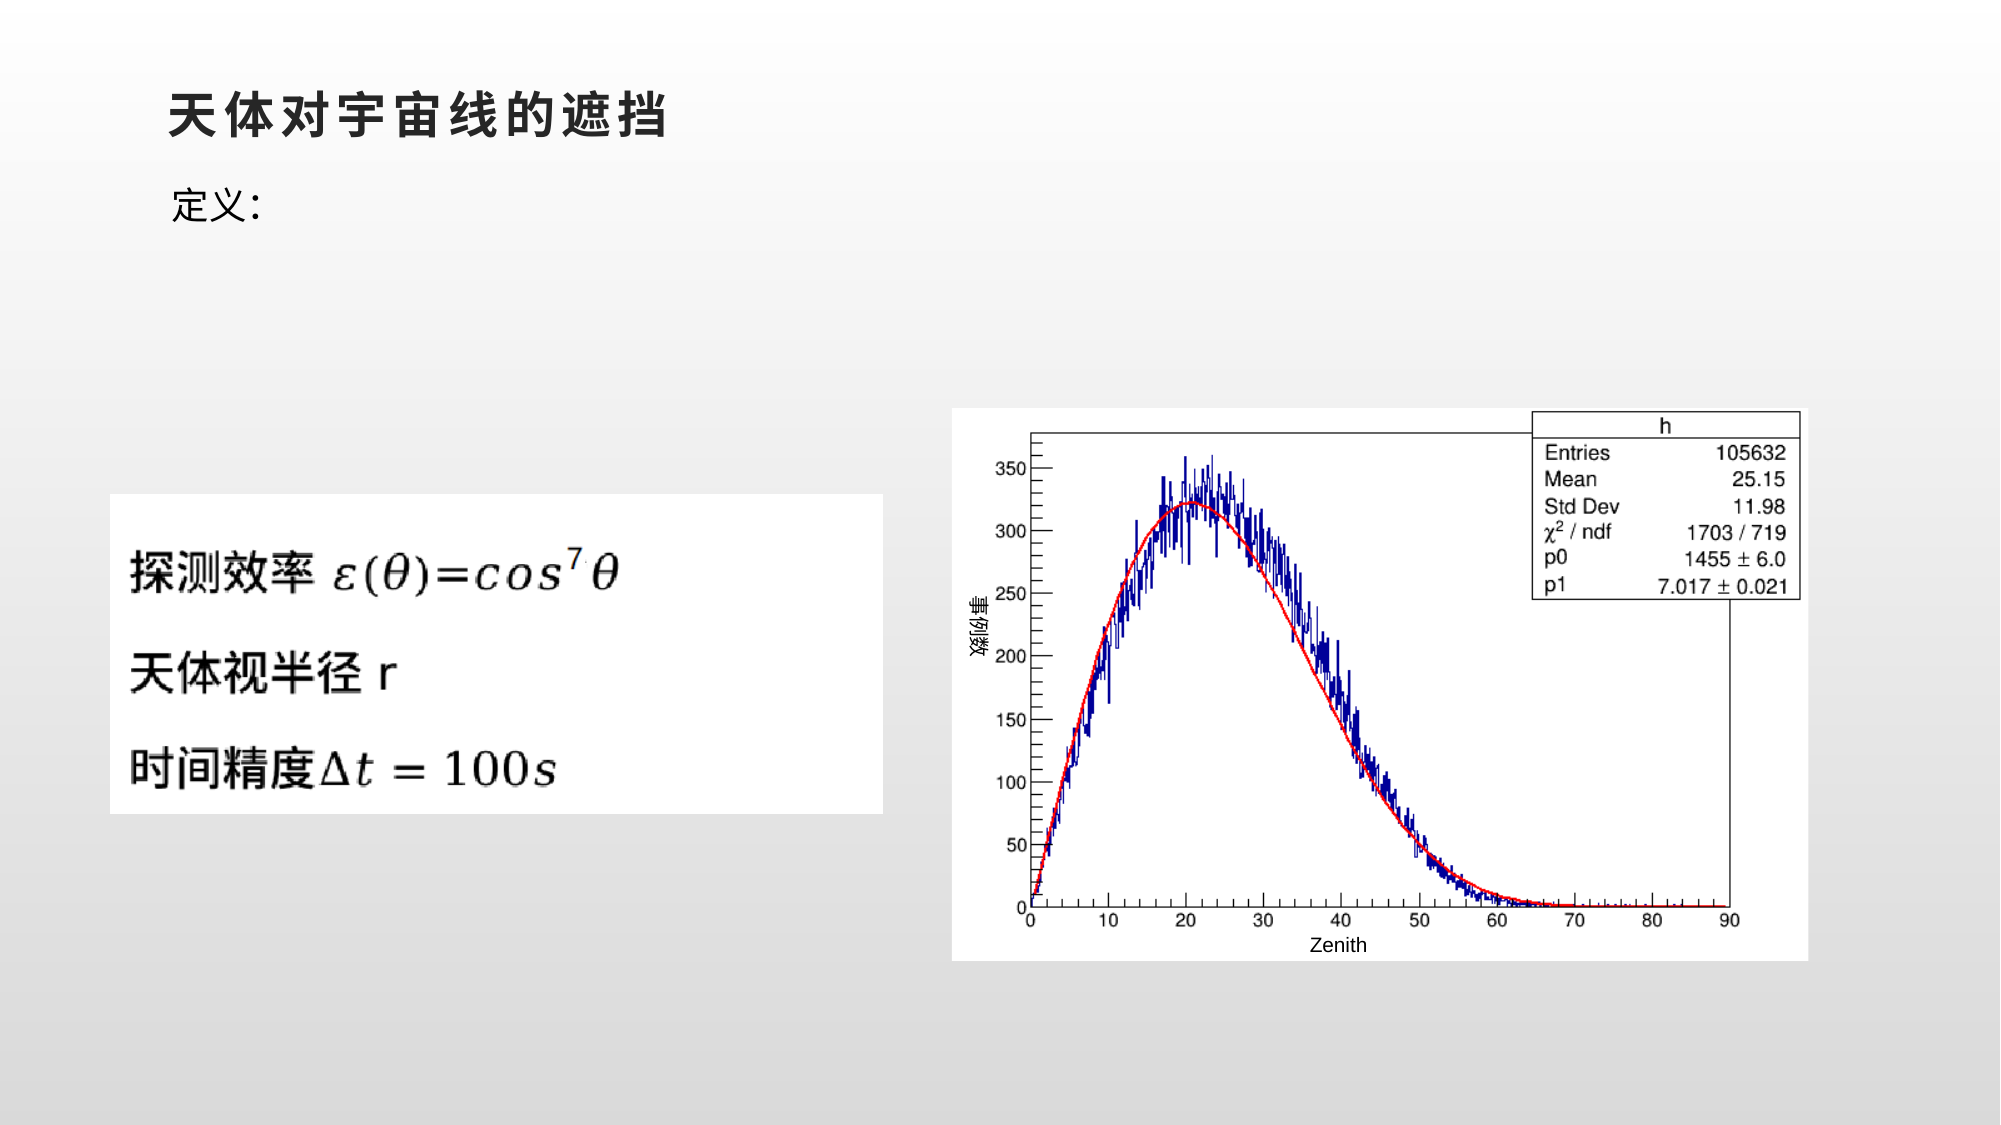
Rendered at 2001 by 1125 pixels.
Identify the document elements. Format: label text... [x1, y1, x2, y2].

title 天体对宇宙线的遮挡 [138, 45, 698, 152]
picture [951, 407, 1809, 961]
picture [110, 494, 883, 814]
text_box 事例数 [944, 580, 951, 734]
